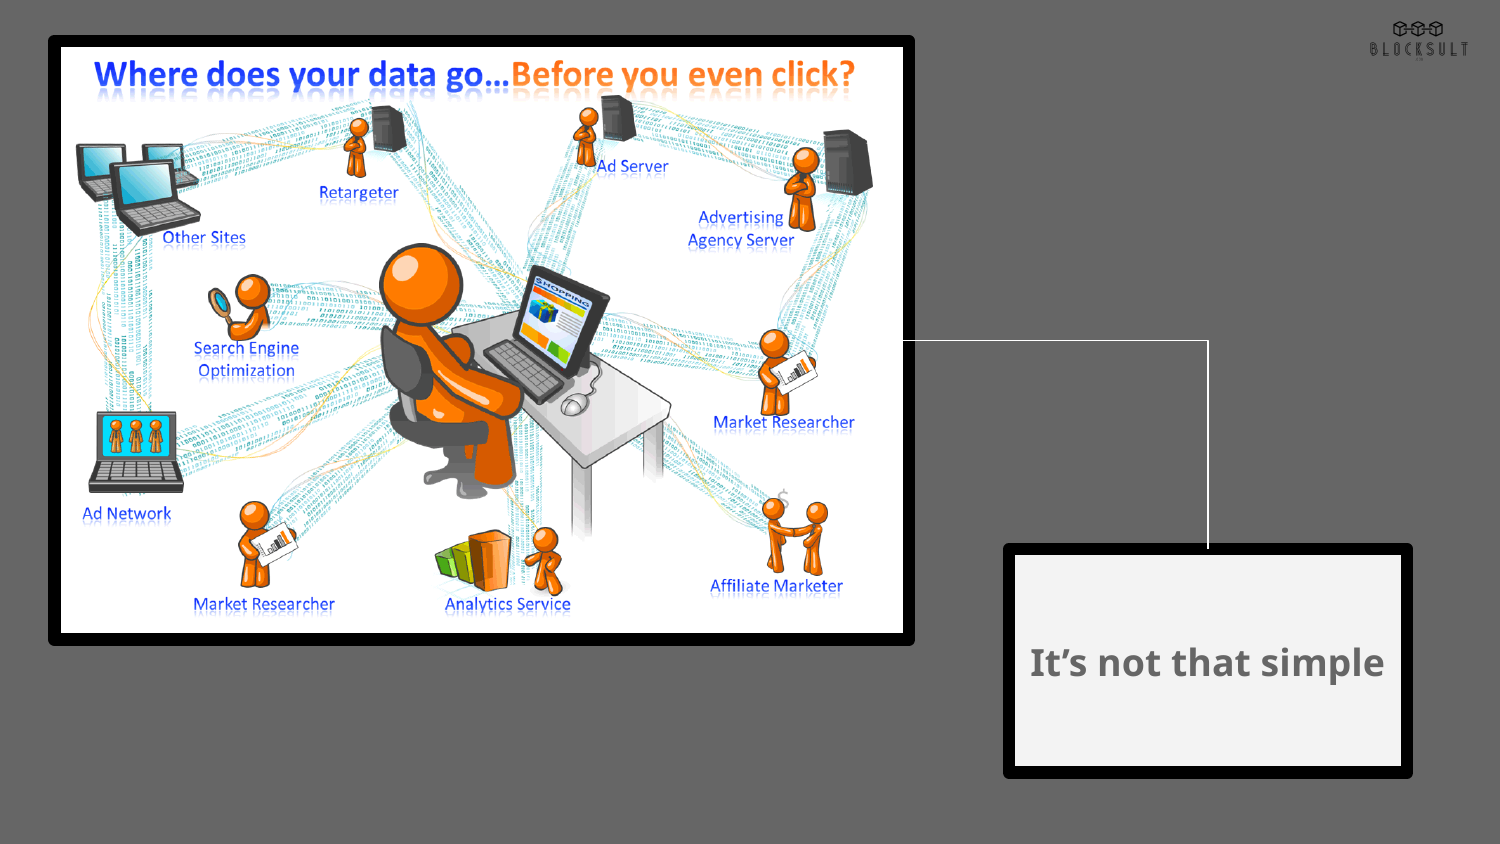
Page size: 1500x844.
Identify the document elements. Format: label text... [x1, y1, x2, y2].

picture [1329, 0, 1500, 108]
text_box It’s not that simple [1009, 549, 1408, 773]
picture [60, 47, 904, 634]
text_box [950, 291, 1161, 598]
